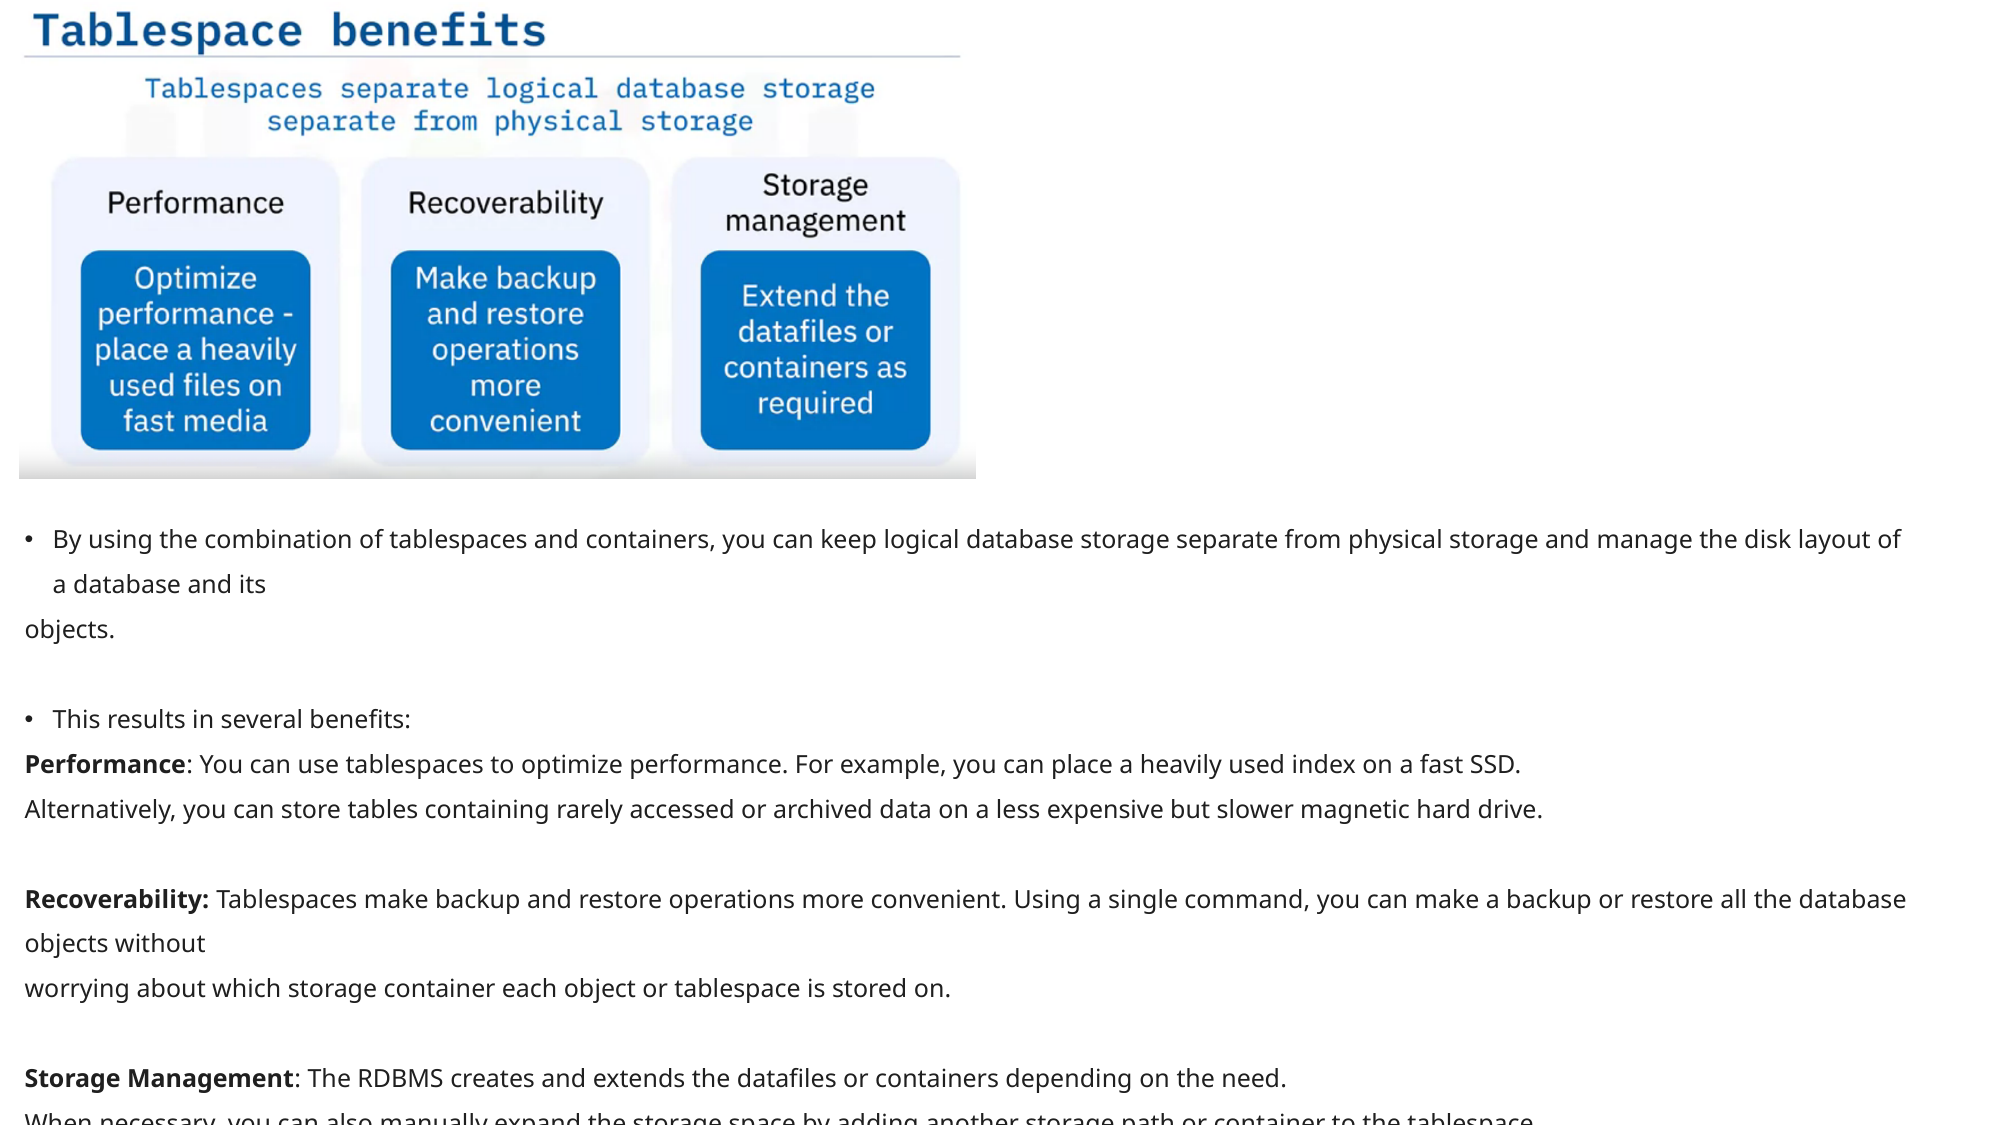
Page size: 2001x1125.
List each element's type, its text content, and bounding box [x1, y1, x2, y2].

picture [19, 0, 976, 479]
text_box By using the combination of tablespaces and containers, you can keep logical database storage separate from physical storage and manage the disk layout of a database and its objects. This results in several benefits: Performance: You can use tablespaces to optimize performance. For example, you can place a heavily used index on a fast SSD. Alternatively, you can store tables containing rarely accessed or archived data on a less expensive but slower magnetic hard drive. Recoverability: Tablespaces make backup and restore operations more convenient. Using a single command, you can make a backup or restore all the database objects without worrying about which storage container each object or tablespace is stored on. Storage Management: The RDBMS creates and extends the datafiles or containers depending on the need. When necessary, you can also manually expand the storage space by adding another storage path or container to the tablespace. [9, 501, 1925, 1125]
